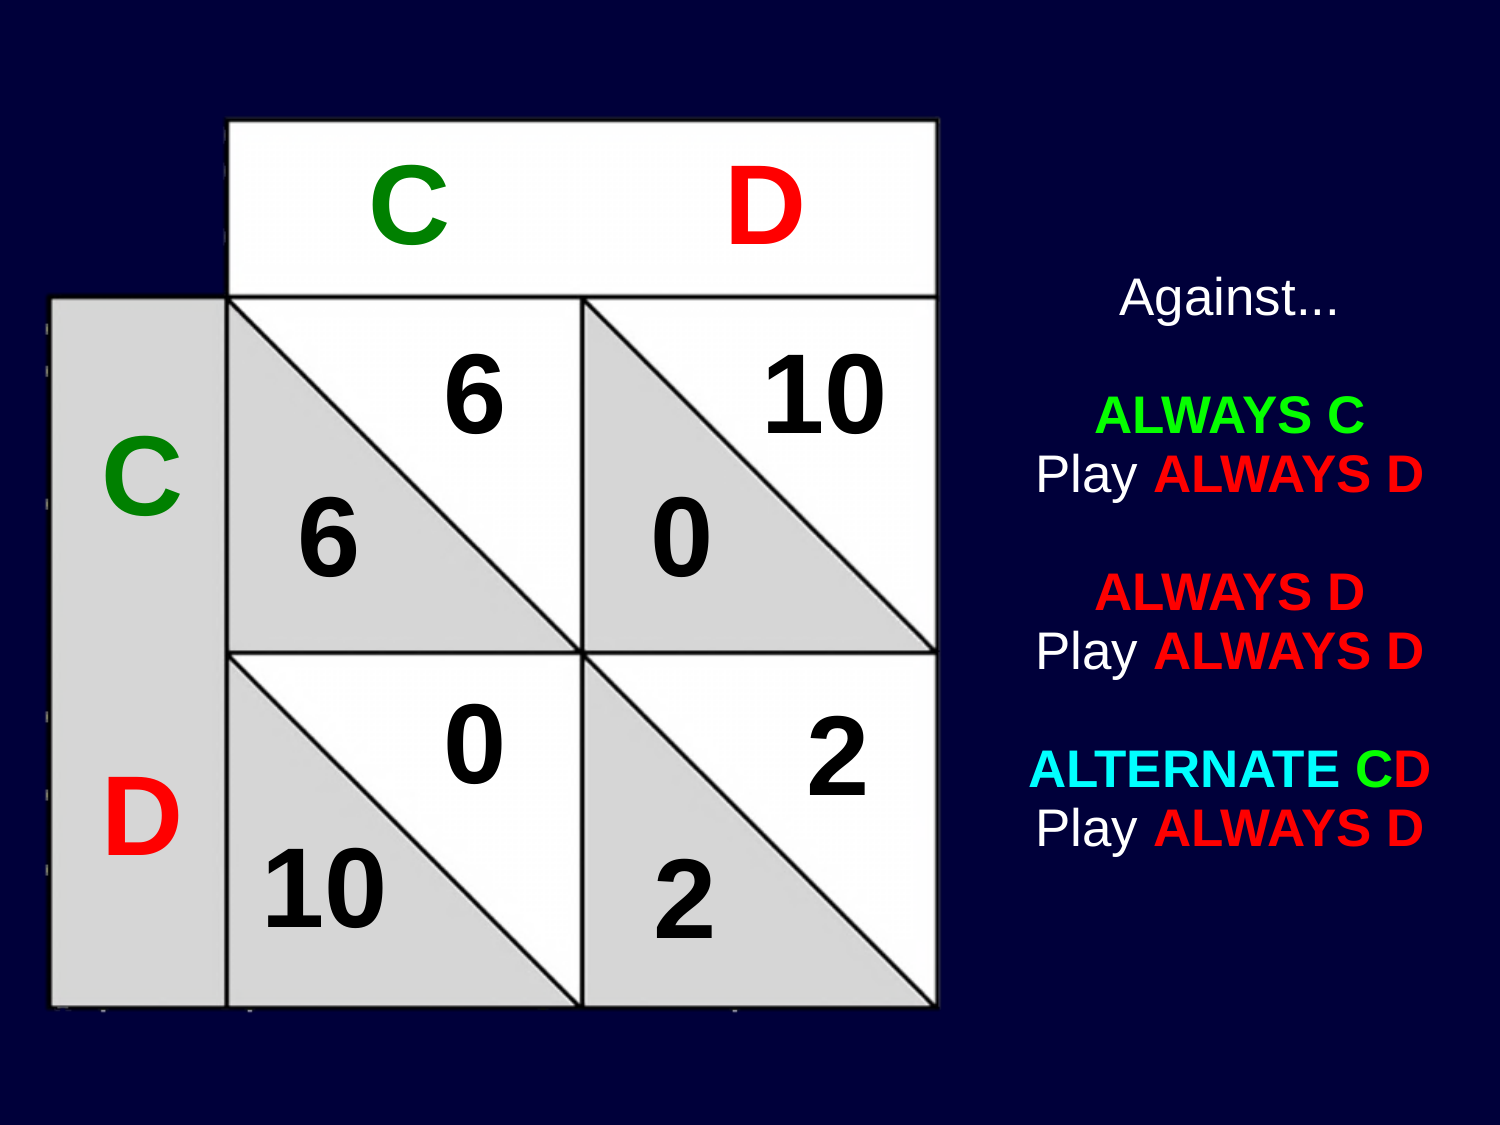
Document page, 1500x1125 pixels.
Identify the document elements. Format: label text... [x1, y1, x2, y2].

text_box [16, 91, 988, 1040]
text_box Against... ALWAYS C Play ALWAYS D ALWAYS D Play ALWAYS D ALTERNATE CD Play ALWAYS D [1013, 260, 1447, 866]
